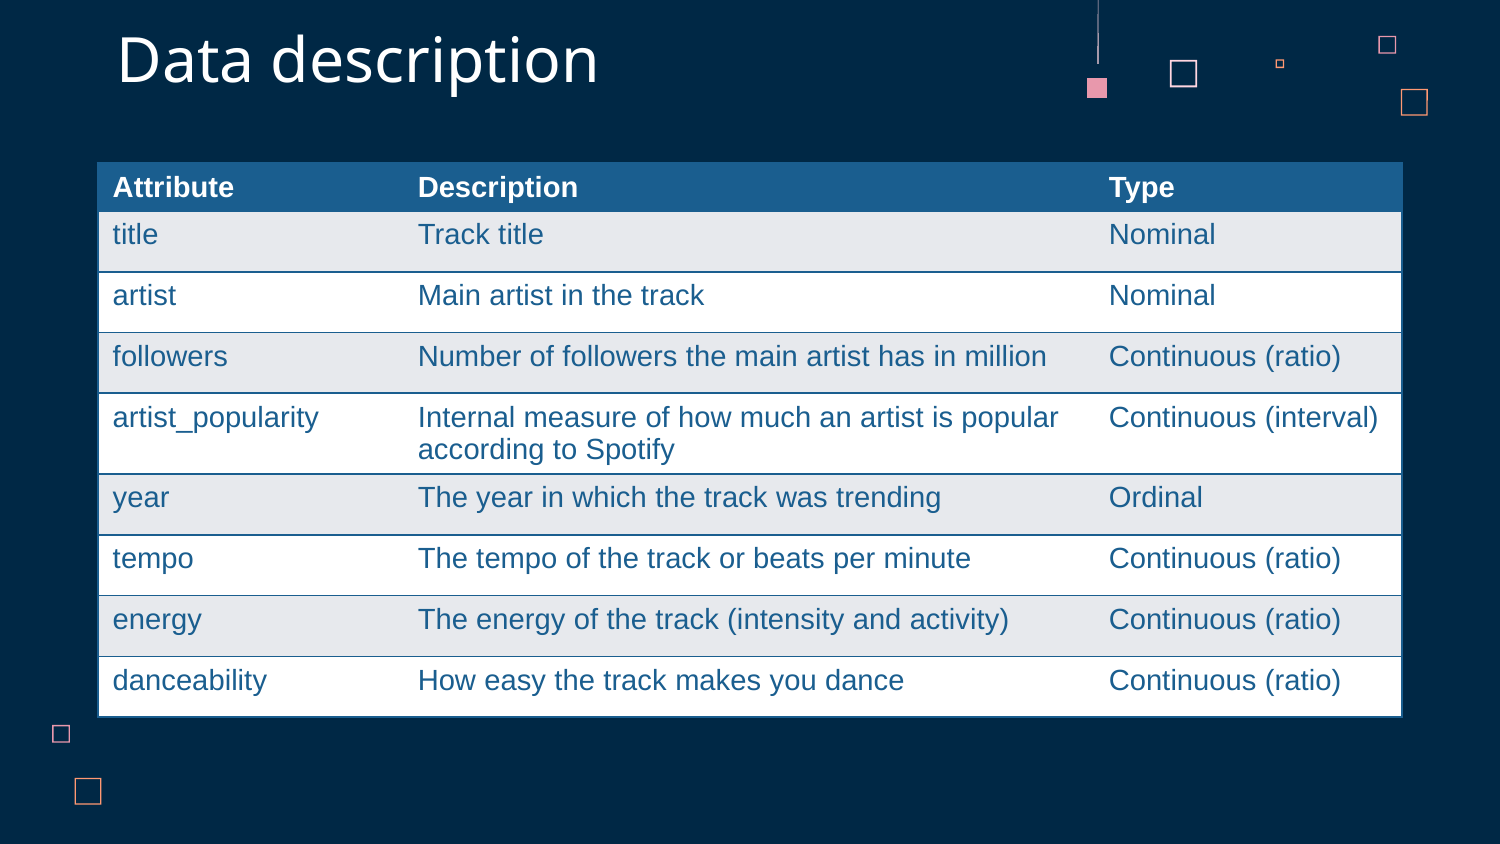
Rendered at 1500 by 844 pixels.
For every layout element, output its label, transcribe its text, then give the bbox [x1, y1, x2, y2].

table_cell artist [99, 273, 403, 332]
table_cell Main artist in the track [403, 273, 1094, 332]
table_cell The tempo of the track or beats per minute [403, 536, 1094, 595]
table_cell artist_popularity [99, 394, 403, 473]
table_header Description [403, 164, 1094, 210]
title Data description [101, 15, 878, 110]
table_header Attribute [99, 164, 403, 210]
table_cell Continuous (ratio) [1094, 333, 1401, 392]
table_cell followers [99, 333, 403, 392]
table_cell The energy of the track (intensity and activity) [403, 596, 1094, 656]
table_cell energy [99, 596, 403, 656]
table_cell Continuous (interval) [1094, 394, 1401, 473]
table_cell Track title [403, 212, 1094, 271]
table_cell title [99, 212, 403, 271]
table_cell year [99, 475, 403, 534]
table_cell tempo [99, 536, 403, 595]
table_cell Nominal [1094, 212, 1401, 271]
table_header Type [1094, 164, 1401, 210]
table_cell Internal measure of how much an artist is popular according to Spotify [403, 394, 1094, 473]
table_cell Continuous (ratio) [1094, 657, 1401, 716]
table_cell Ordinal [1094, 475, 1401, 534]
table_cell Number of followers the main artist has in million [403, 333, 1094, 392]
table_cell Continuous (ratio) [1094, 596, 1401, 656]
table_cell The year in which the track was trending [403, 475, 1094, 534]
table_cell Nominal [1094, 273, 1401, 332]
table_cell Continuous (ratio) [1094, 536, 1401, 595]
table_cell danceability [99, 657, 403, 716]
table_cell How easy the track makes you dance [403, 657, 1094, 716]
